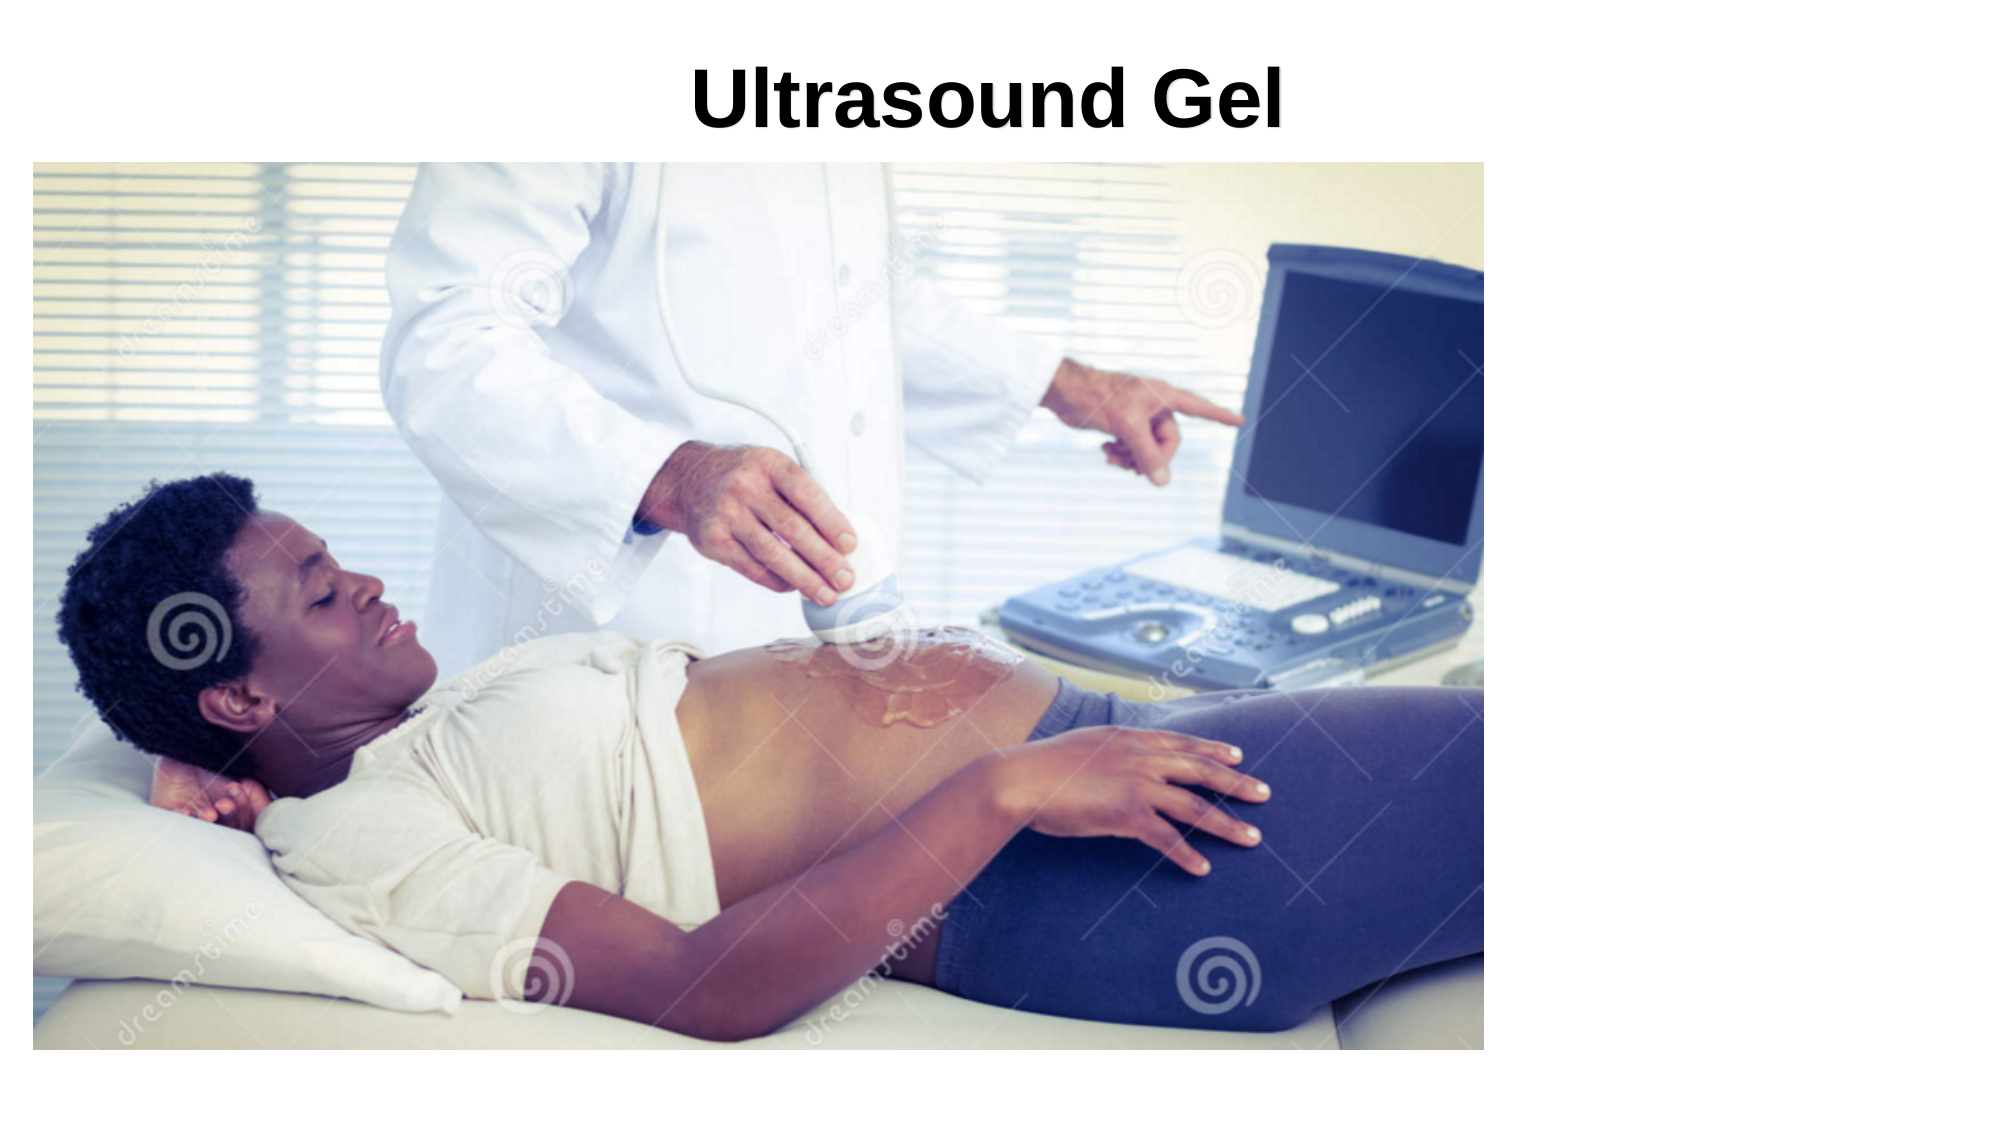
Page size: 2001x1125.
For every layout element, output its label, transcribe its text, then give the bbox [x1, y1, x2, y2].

picture [33, 162, 1484, 1050]
title Ultrasound Gel [33, 24, 1967, 163]
